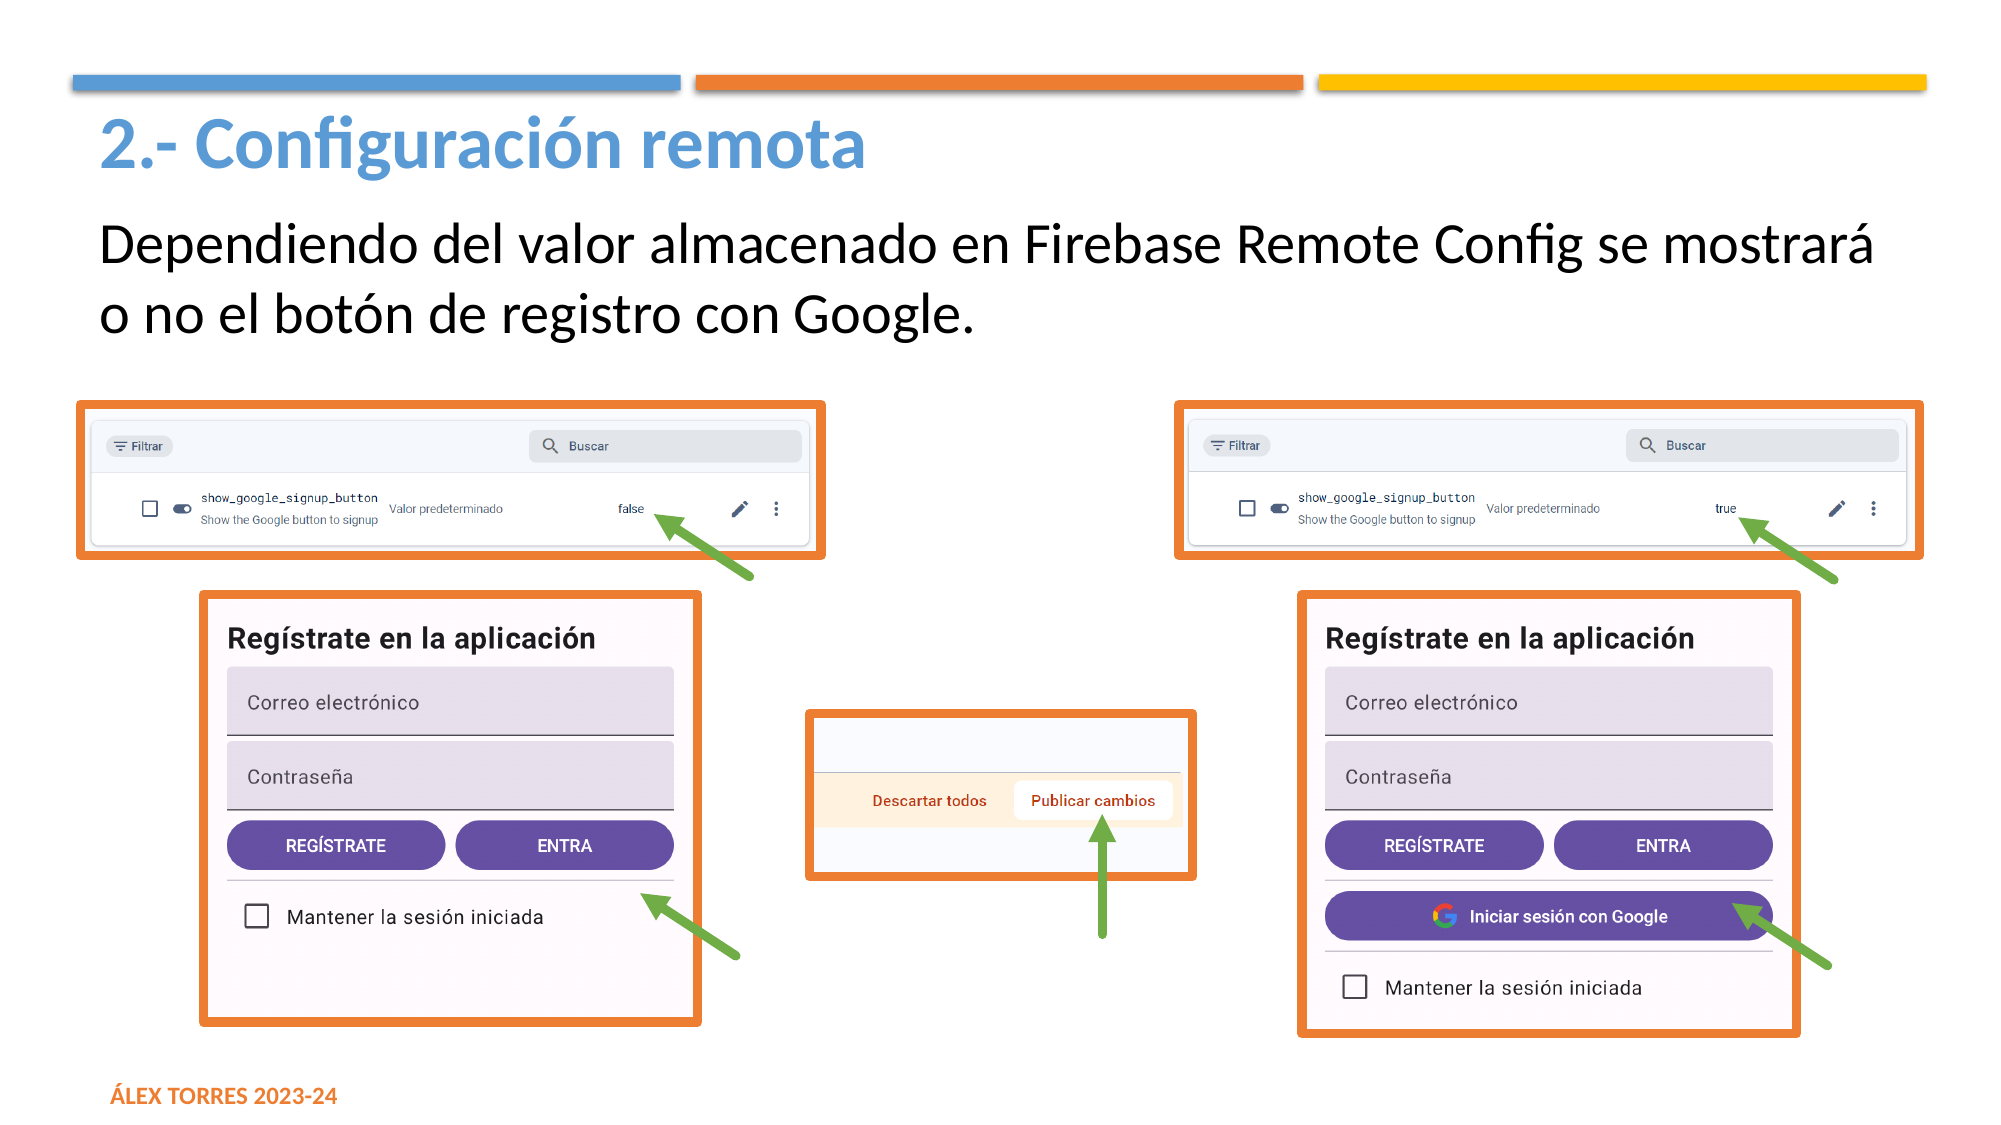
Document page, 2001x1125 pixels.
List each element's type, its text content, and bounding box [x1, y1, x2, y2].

picture [84, 408, 817, 552]
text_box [653, 513, 751, 578]
picture [207, 598, 694, 1018]
picture [1183, 408, 1916, 552]
text_box Dependiendo del valor almacenado en Firebase Remote Config se mostrará o no el botón de registro con Google. [85, 190, 1915, 1074]
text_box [1731, 902, 1829, 967]
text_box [639, 892, 737, 957]
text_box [1737, 516, 1835, 581]
text_box 2.- Configuración remota [85, 78, 1915, 188]
picture [1306, 598, 1793, 1030]
picture [813, 717, 1189, 873]
